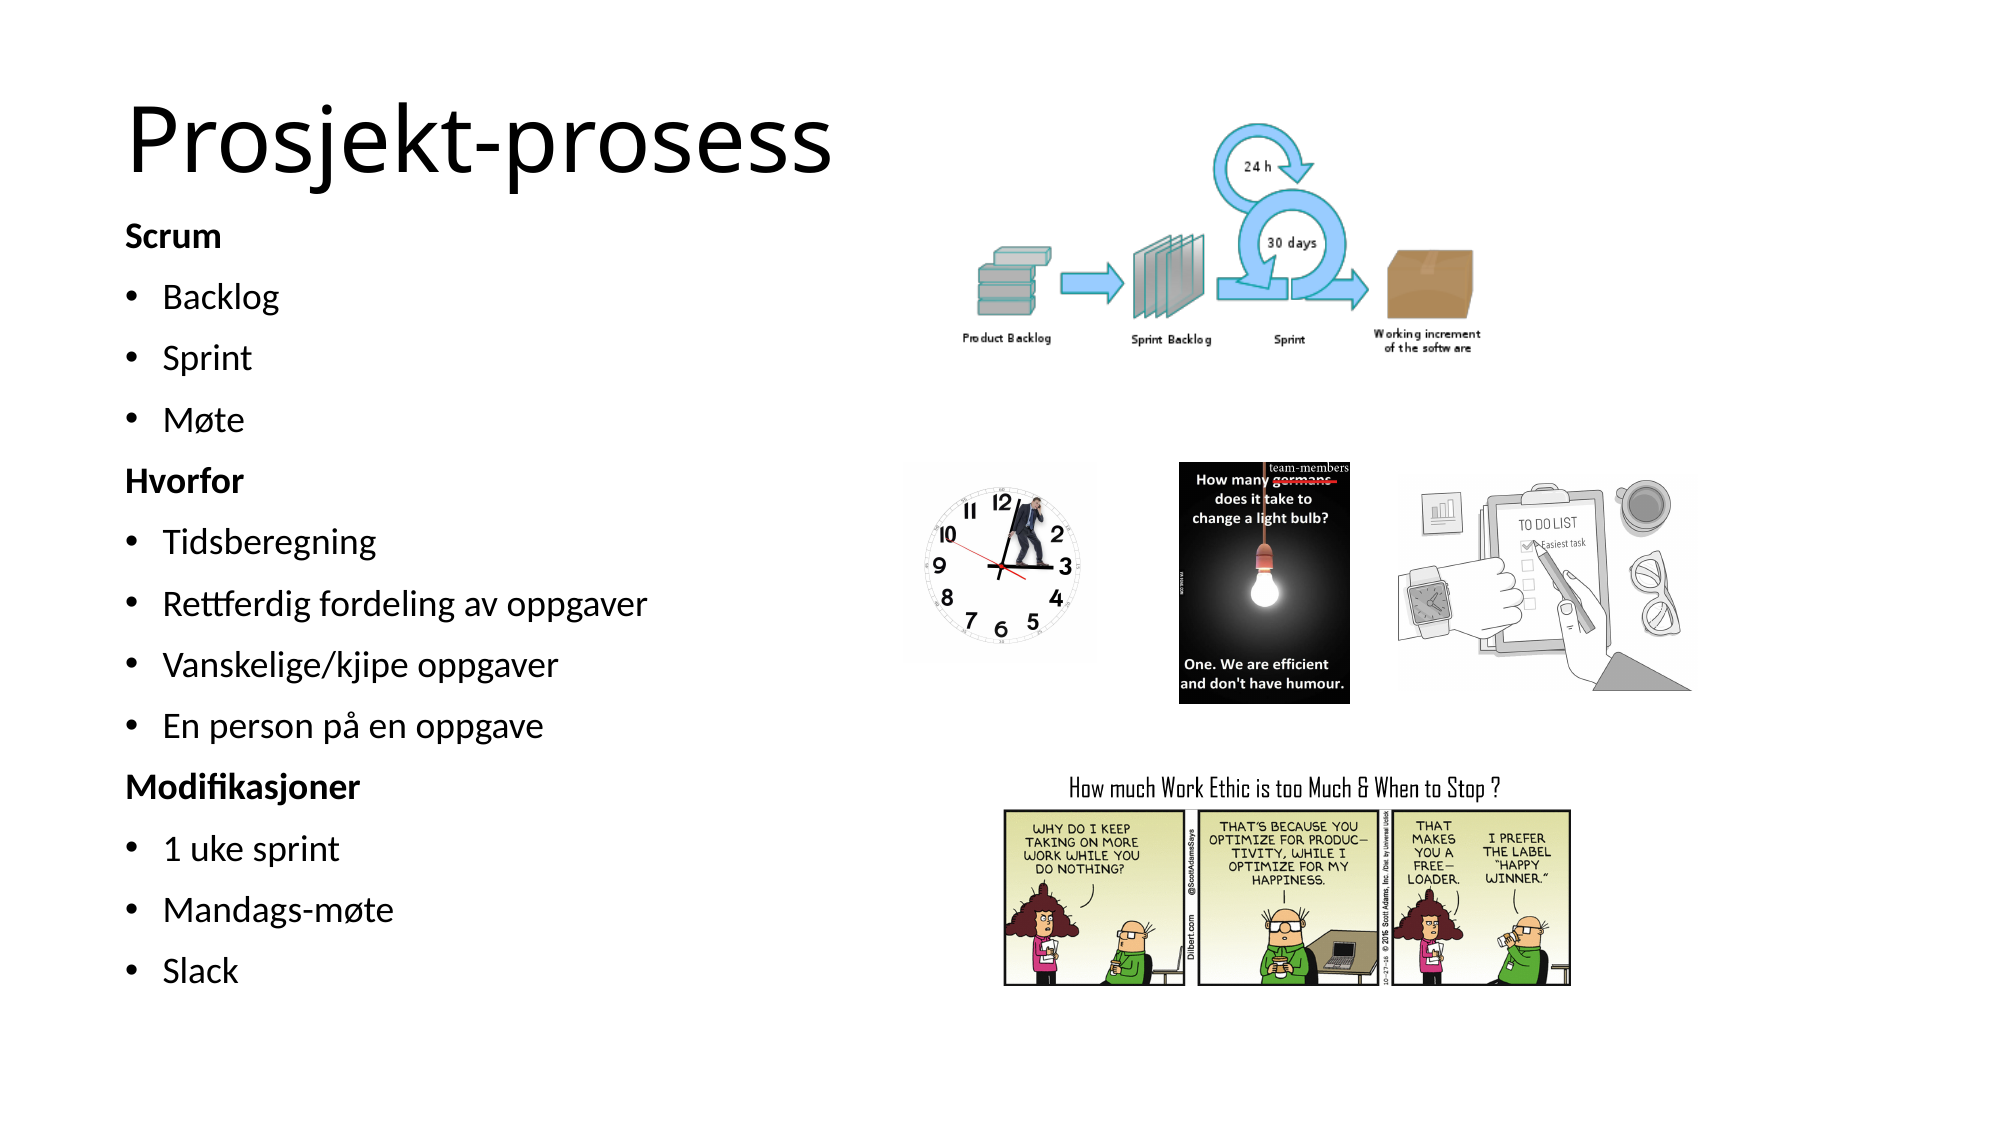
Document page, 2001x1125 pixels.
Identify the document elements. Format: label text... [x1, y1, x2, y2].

list Scrum Backlog Sprint Møte Hvorfor Tidsberegning Rettferdig fordeling av oppgaver Vanskelige/kjipe oppgaver En person på en oppgave Modifikasjoner 1 uke sprint Mandags-møte Slack [109, 208, 900, 1038]
picture [999, 762, 1571, 986]
picture [1398, 474, 1698, 691]
picture [1179, 462, 1350, 704]
picture [950, 104, 1494, 386]
title Prosjekt-prosess [109, 33, 1835, 252]
picture [903, 462, 1097, 663]
